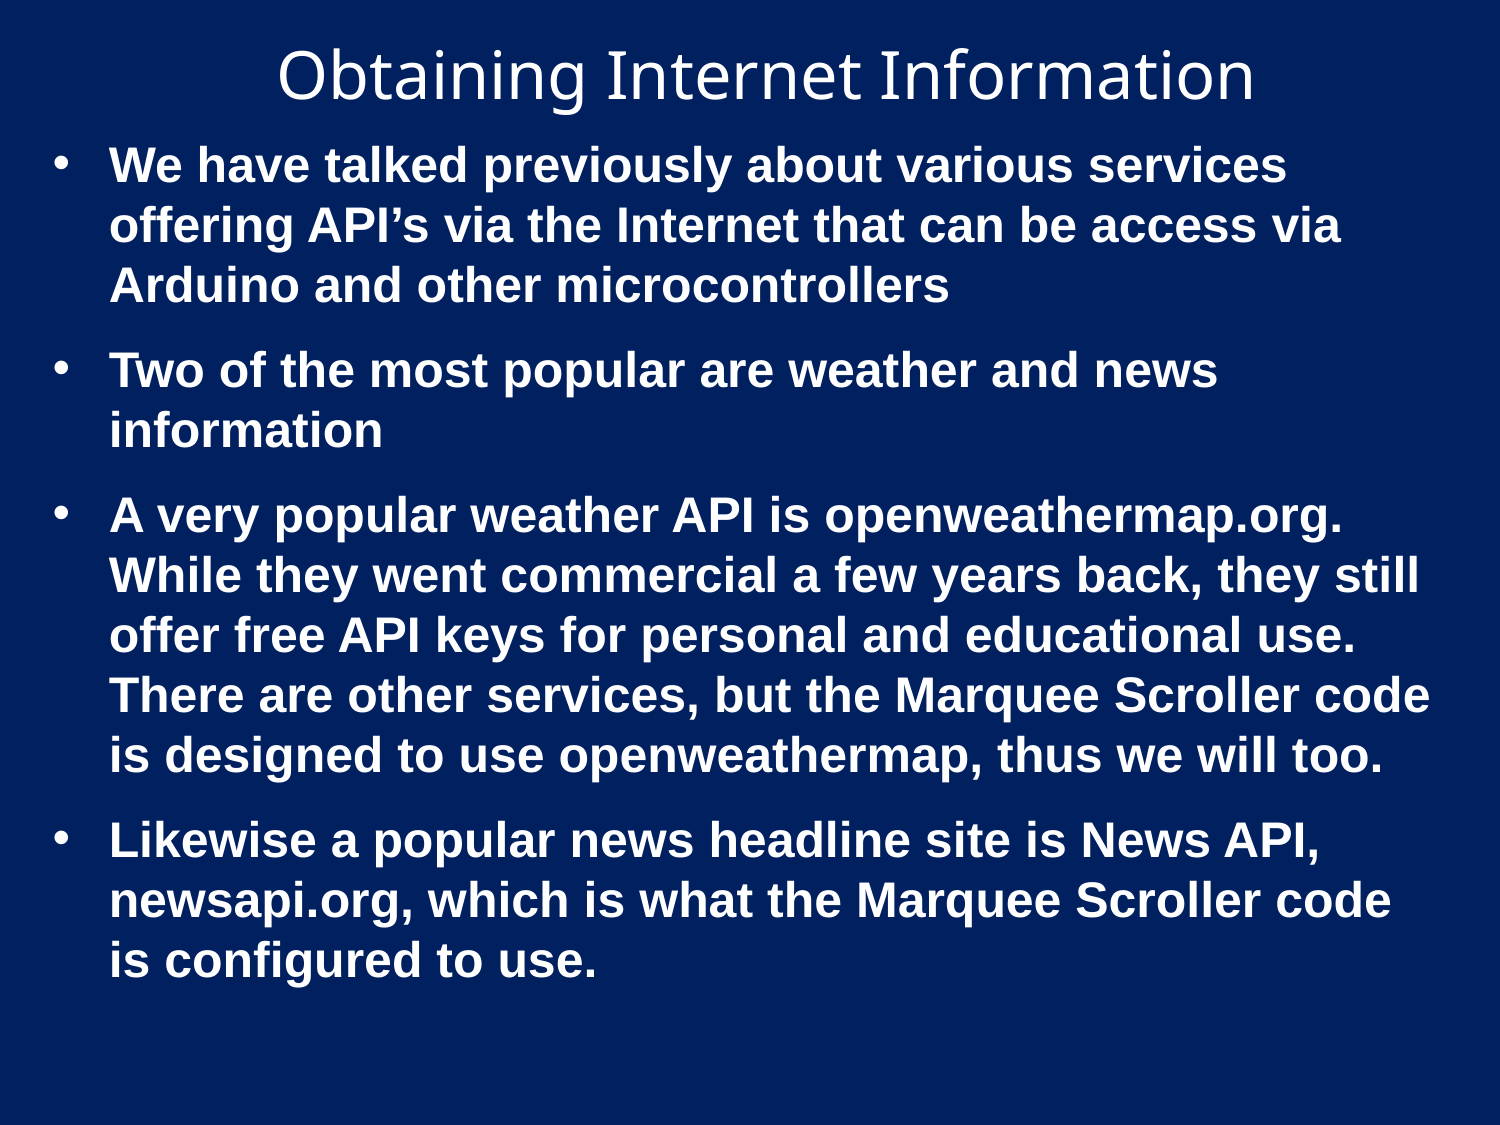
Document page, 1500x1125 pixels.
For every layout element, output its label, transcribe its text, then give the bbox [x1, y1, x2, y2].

text_box We have talked previously about various services offering API’s via the Internet that can be access via Arduino and other microcontrollers Two of the most popular are weather and news information A very popular weather API is openweathermap.org. While they went commercial a few years back, they still offer free API keys for personal and educational use. There are other services, but the Marquee Scroller code is designed to use openweathermap, thus we will too. Likewise a popular news headline site is News API, newsapi.org, which is what the Marquee Scroller code is configured to use. [37, 124, 1450, 1113]
title Obtaining Internet Information [75, 7, 1460, 138]
